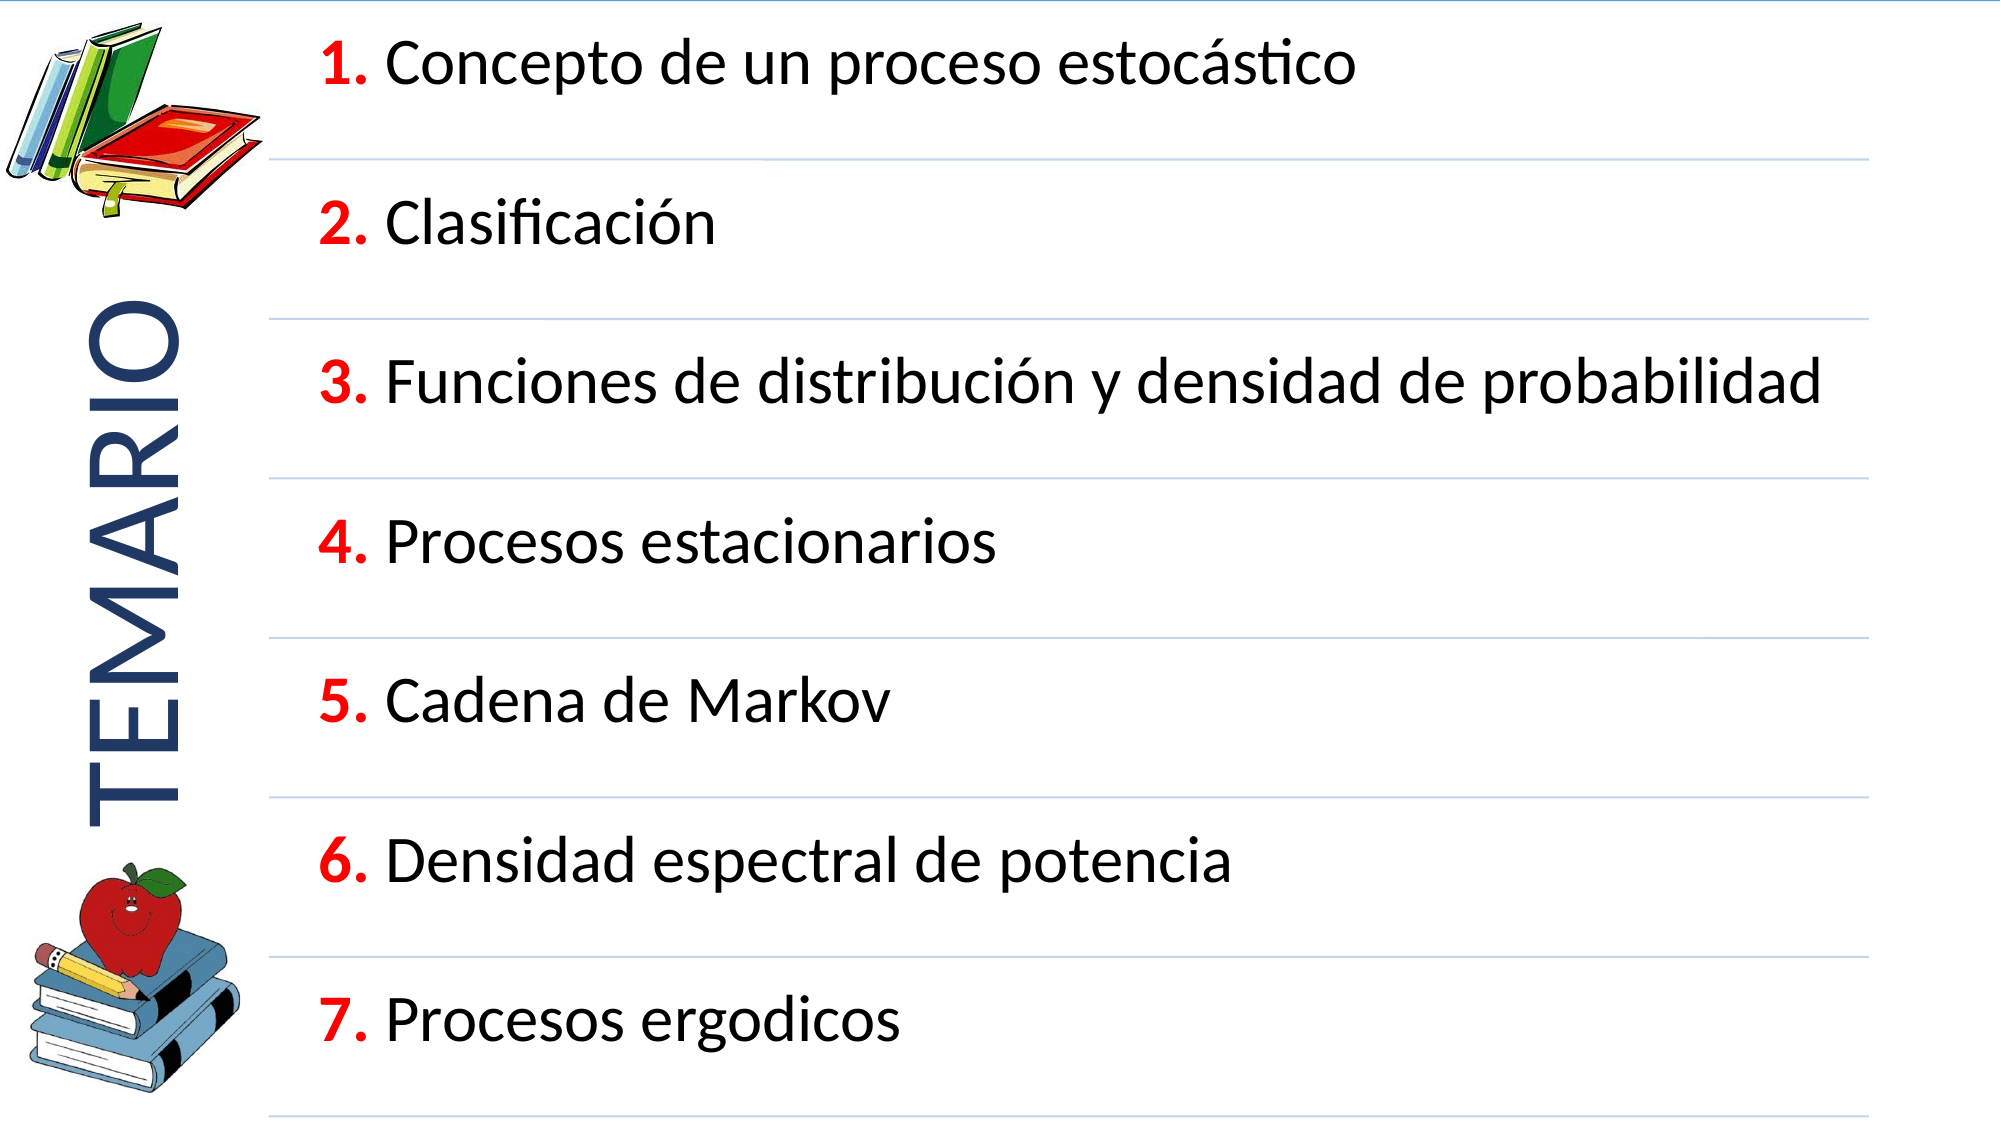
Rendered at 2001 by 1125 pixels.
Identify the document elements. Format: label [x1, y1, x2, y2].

list [0, 0, 2000, 1125]
picture [6, 22, 263, 218]
picture [28, 861, 241, 1094]
